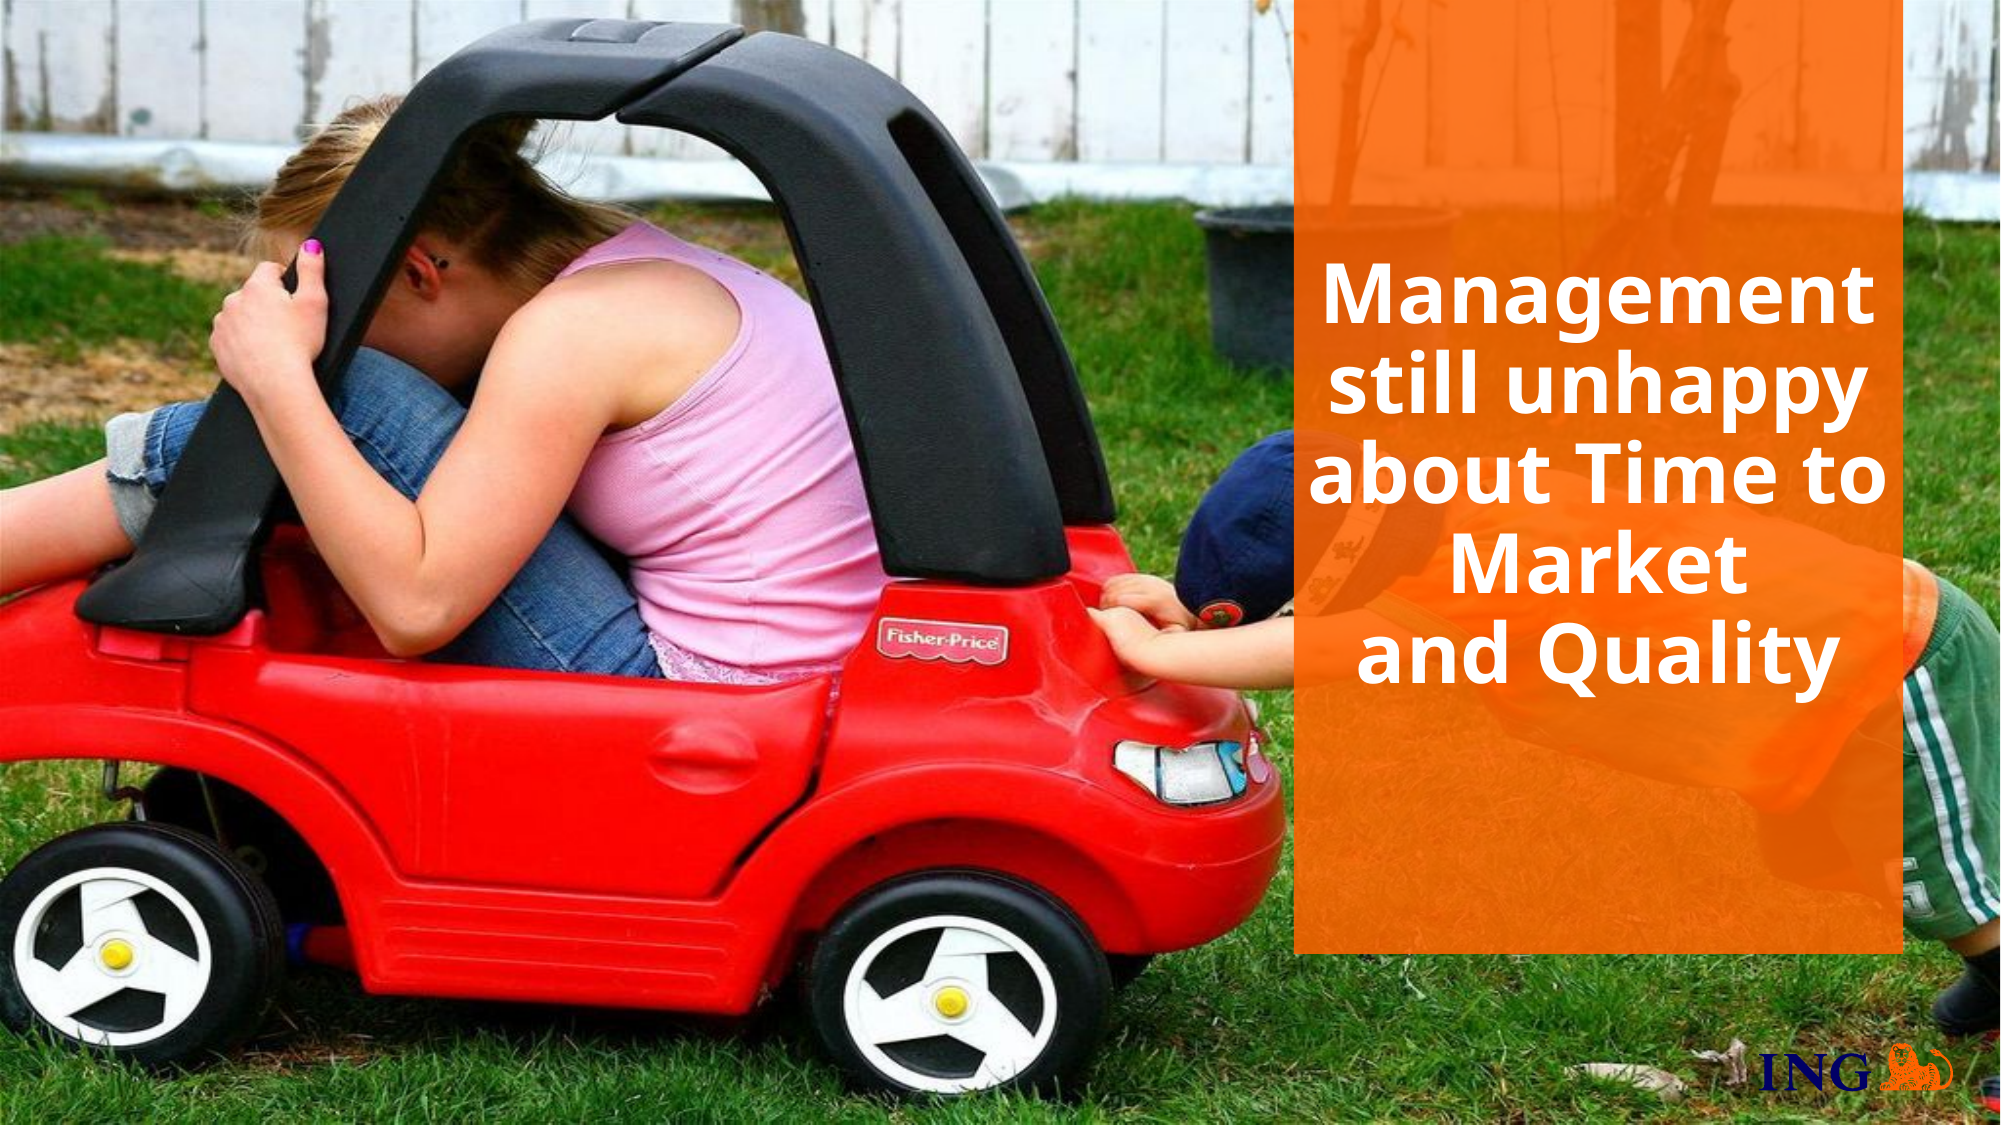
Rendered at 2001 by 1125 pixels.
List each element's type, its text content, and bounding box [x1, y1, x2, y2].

text_box Management still unhappy about Time to Market and Quality [1293, 0, 1904, 955]
picture [0, 0, 2001, 1125]
